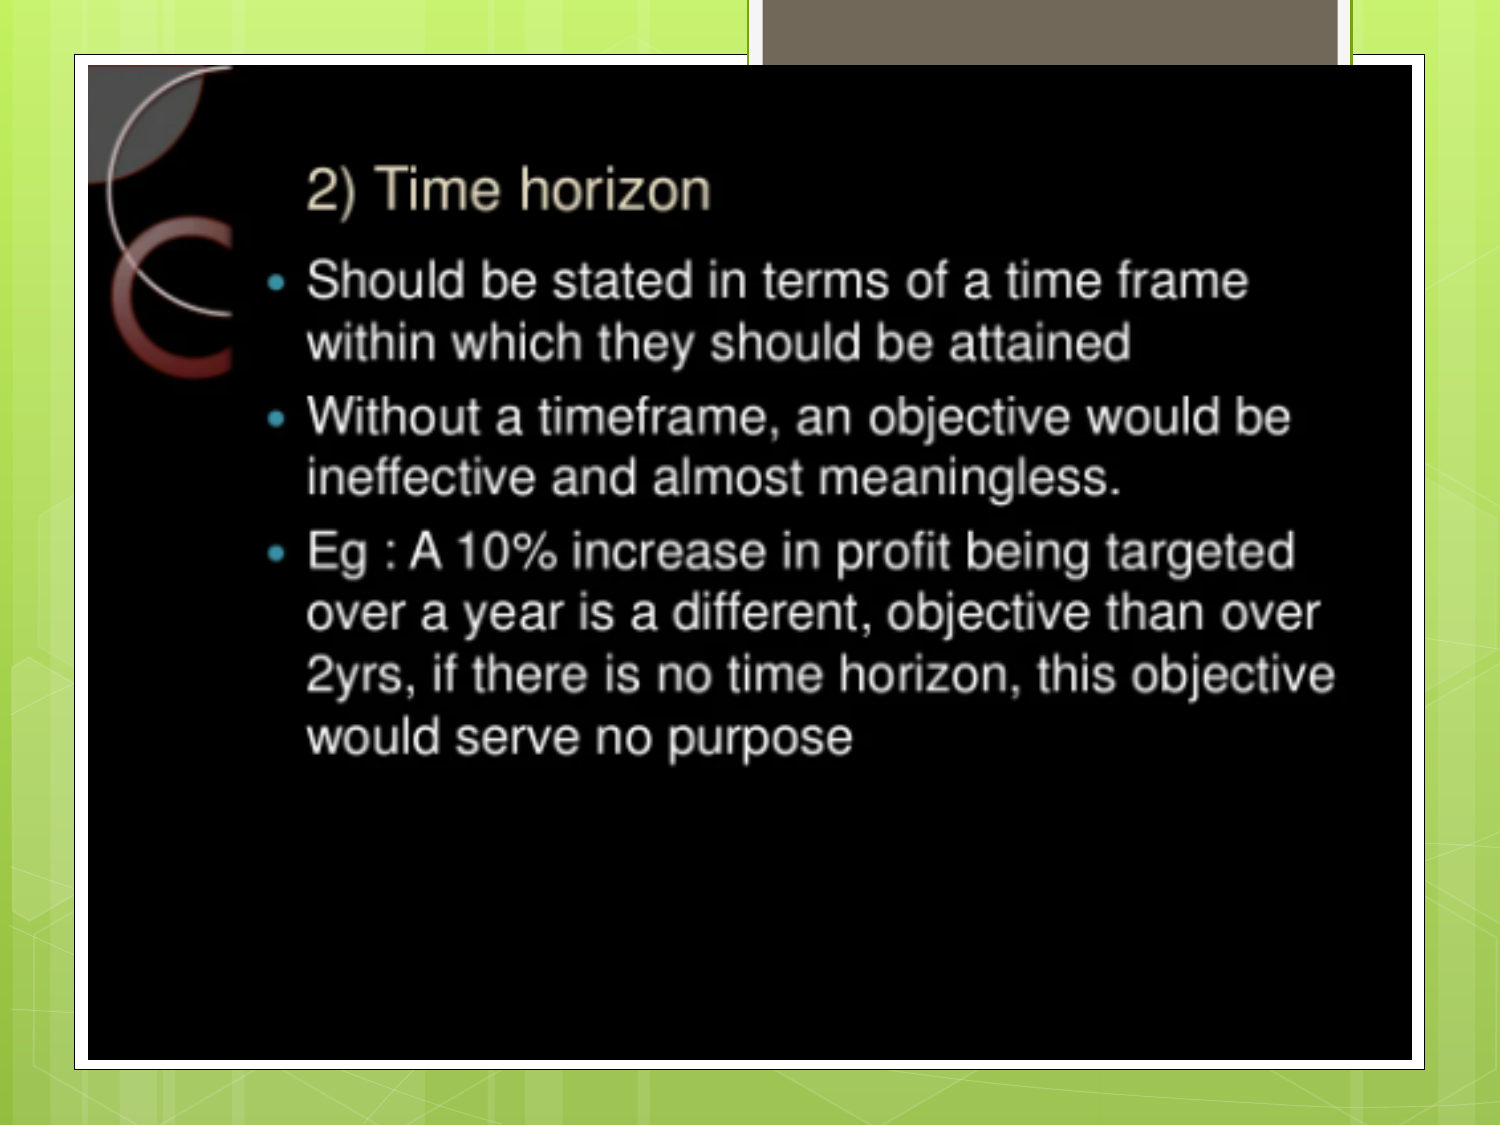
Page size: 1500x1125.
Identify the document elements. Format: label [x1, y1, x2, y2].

picture [88, 65, 1412, 1060]
